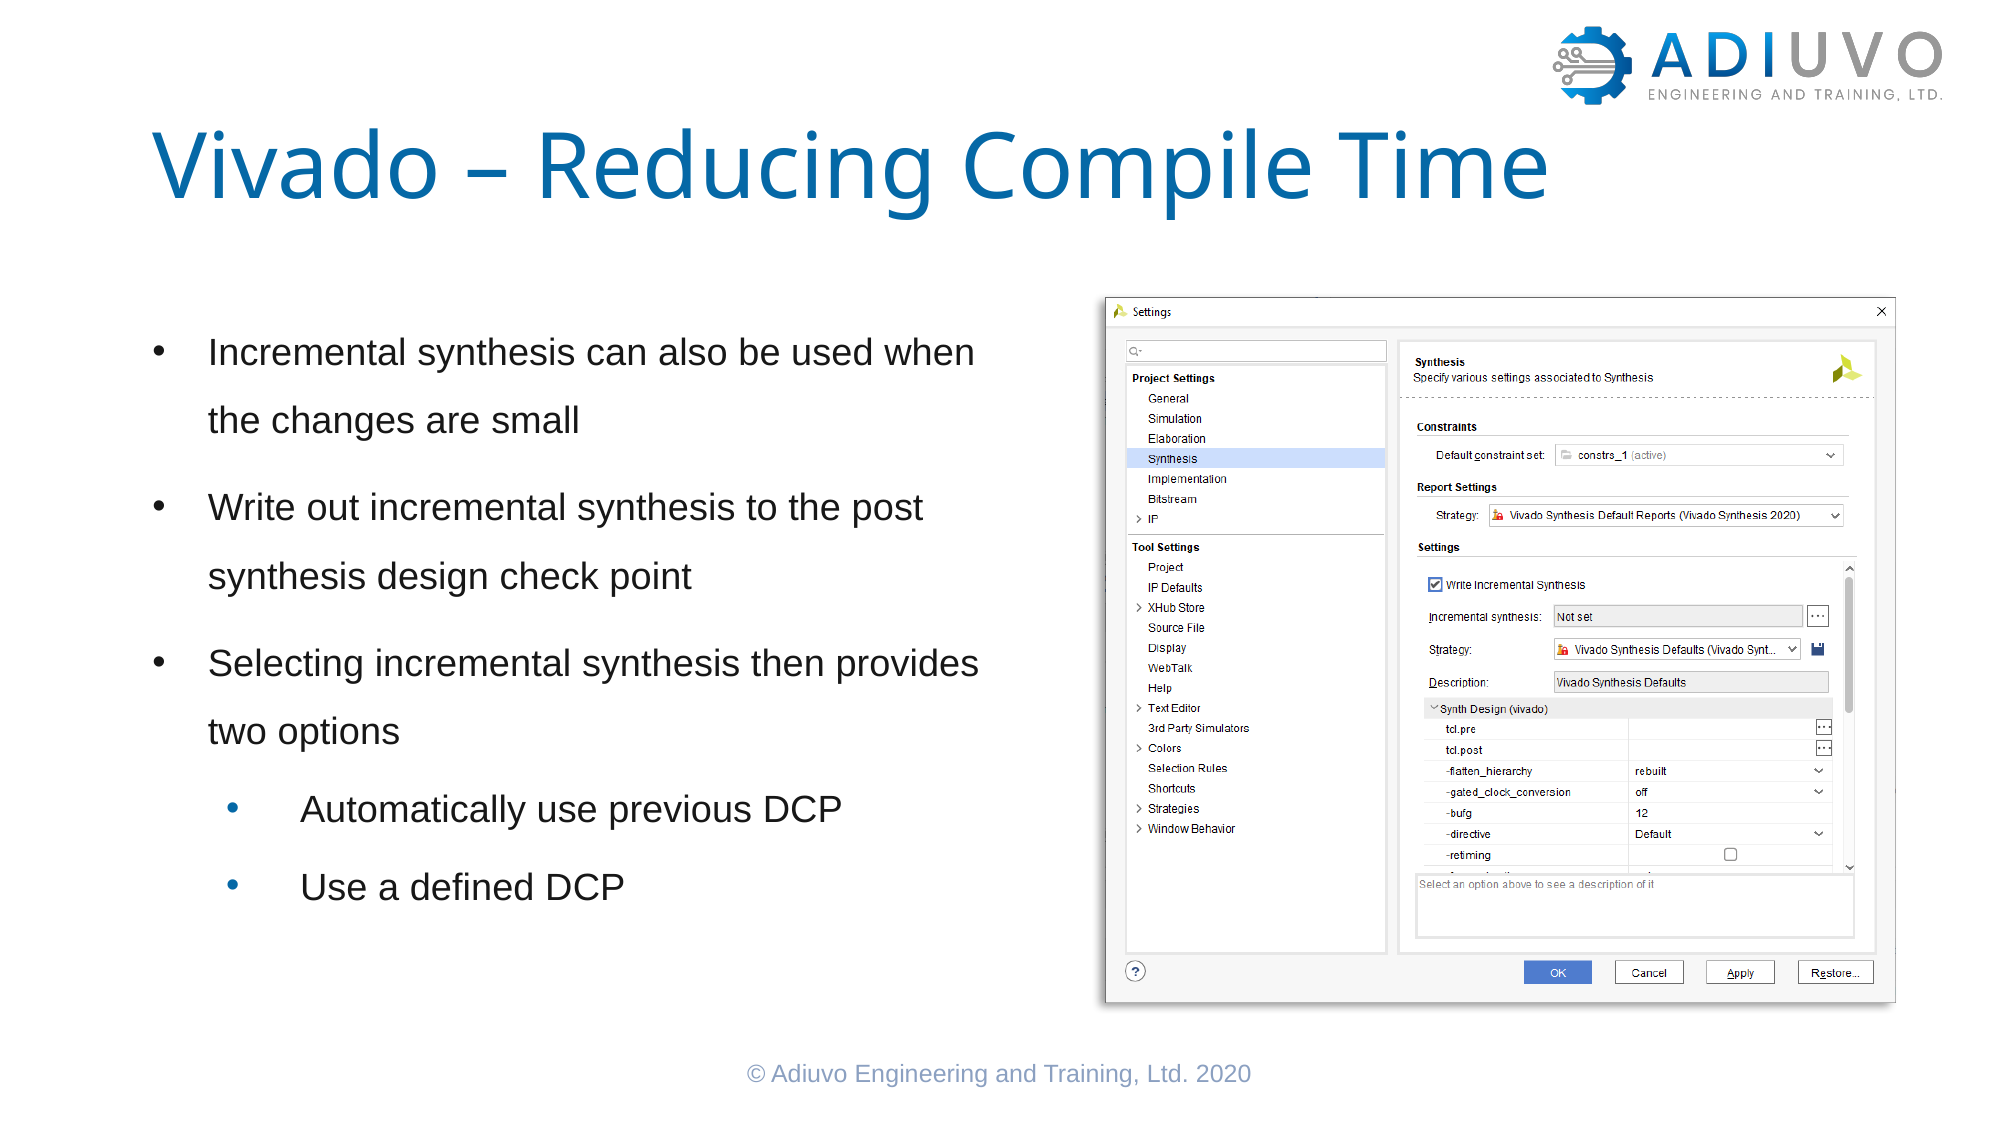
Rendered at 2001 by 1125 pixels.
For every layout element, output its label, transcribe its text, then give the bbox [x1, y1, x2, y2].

title Vivado – Reducing Compile Time [137, 59, 1863, 278]
picture [1104, 297, 1896, 1003]
list Incremental synthesis can also be used when the changes are small Write out incremental synthesis to the post synthesis design check point Selecting incremental synthesis then provides two options Automatically use previous DCP Use a defined DCP [137, 297, 1041, 916]
footer © Adiuvo Engineering and Training, Ltd. 2020 [662, 1042, 1338, 1103]
picture [1549, 15, 1949, 119]
